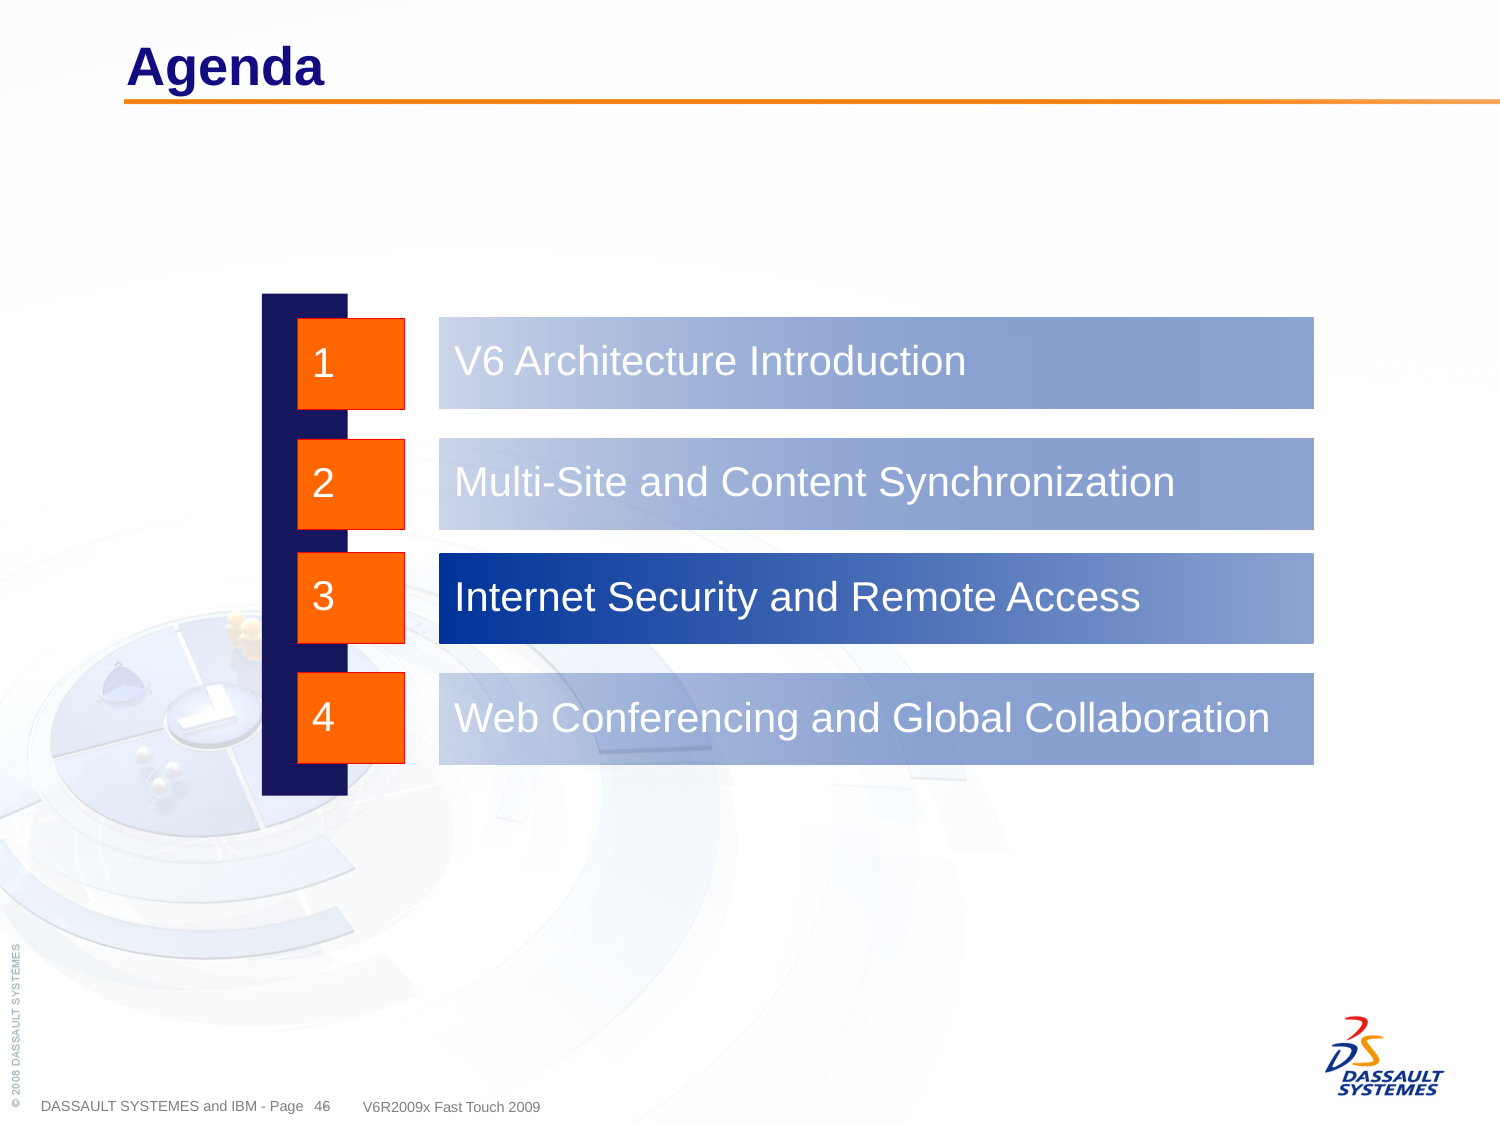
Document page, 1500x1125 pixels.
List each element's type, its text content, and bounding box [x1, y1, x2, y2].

text_box Agenda [125, 38, 1476, 98]
text_box 1 [297, 318, 404, 410]
text_box Web Conferencing and Global Collaboration [439, 673, 1314, 765]
picture [0, 0, 1500, 1124]
text_box V6 Architecture Introduction [439, 317, 1314, 409]
text_box 2 [297, 438, 404, 530]
text_box [261, 293, 348, 796]
text_box 3 [297, 552, 404, 643]
text_box Multi-Site and Content Synchronization [439, 438, 1314, 530]
text_box 4 [297, 672, 404, 764]
text_box Internet Security and Remote Access [439, 553, 1314, 644]
